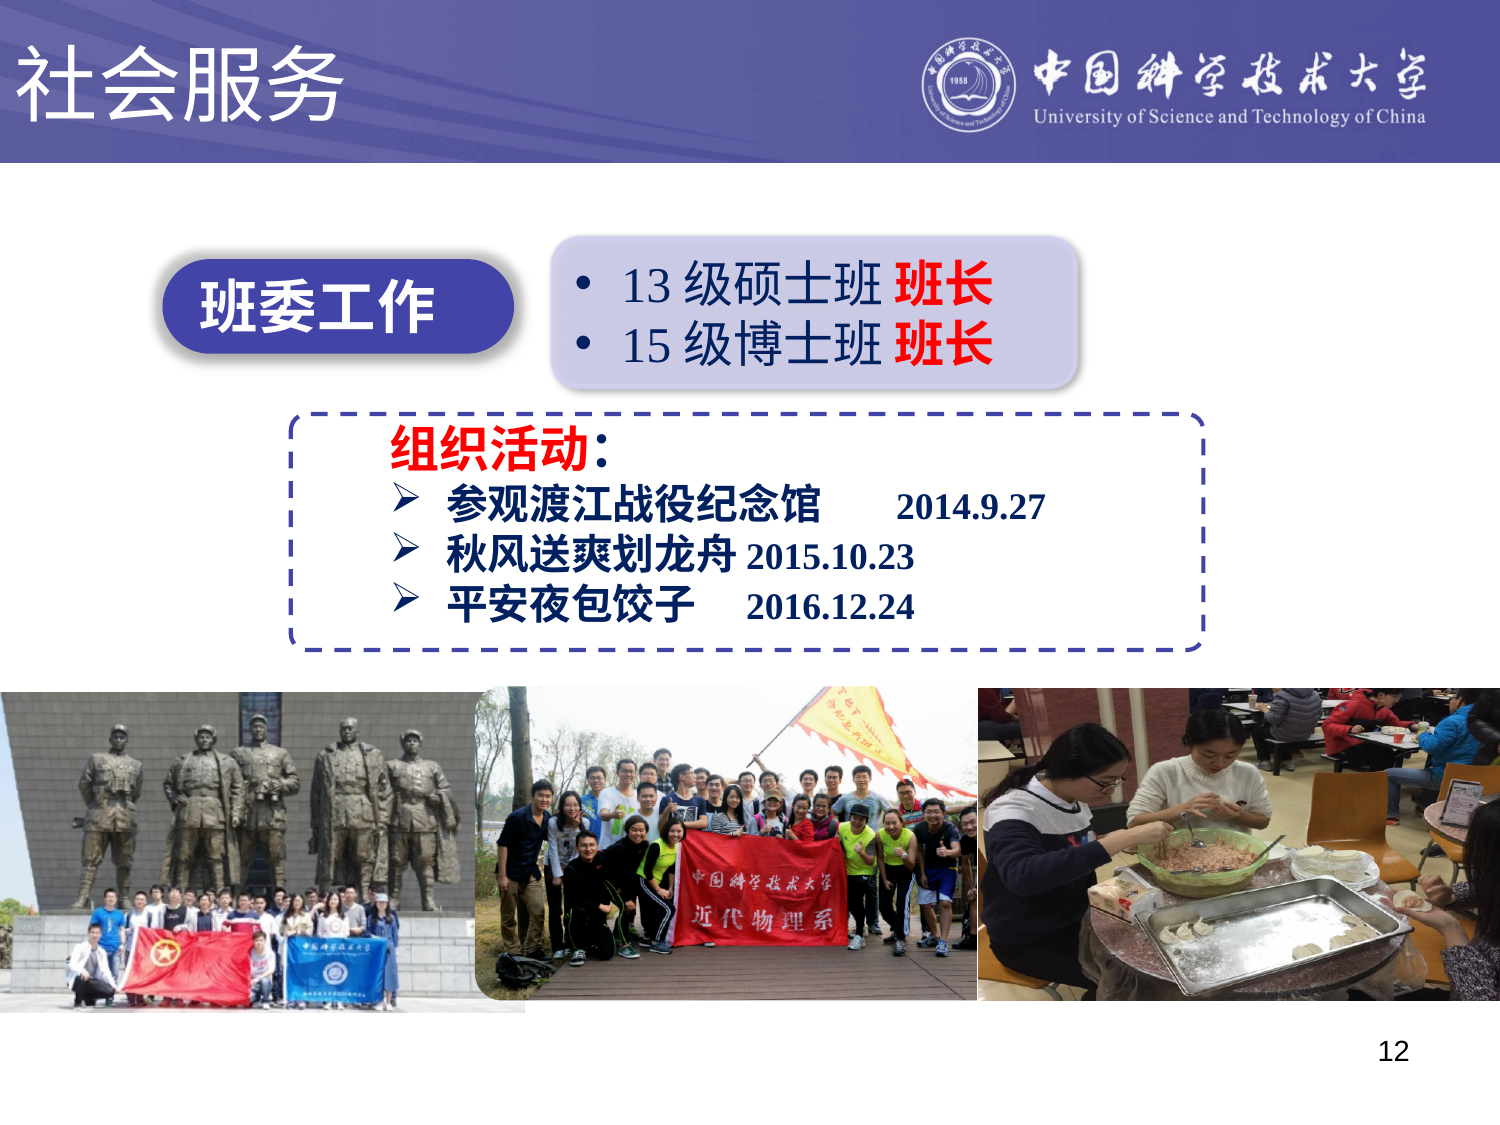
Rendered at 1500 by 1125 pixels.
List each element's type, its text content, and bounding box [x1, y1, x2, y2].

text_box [162, 259, 515, 354]
slide_number 12 [1074, 1024, 1425, 1103]
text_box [237, 387, 1204, 650]
text_box 组织活动： 参观渡江战役纪念馆 2014.9.27 秋风送爽划龙舟 2015.10.23 平安夜包饺子 2016.12.24 [375, 410, 1232, 681]
text_box 13级硕士班 班长 15级博士班 班长 [554, 239, 1074, 385]
picture [0, 0, 1500, 163]
picture [0, 686, 1500, 1013]
